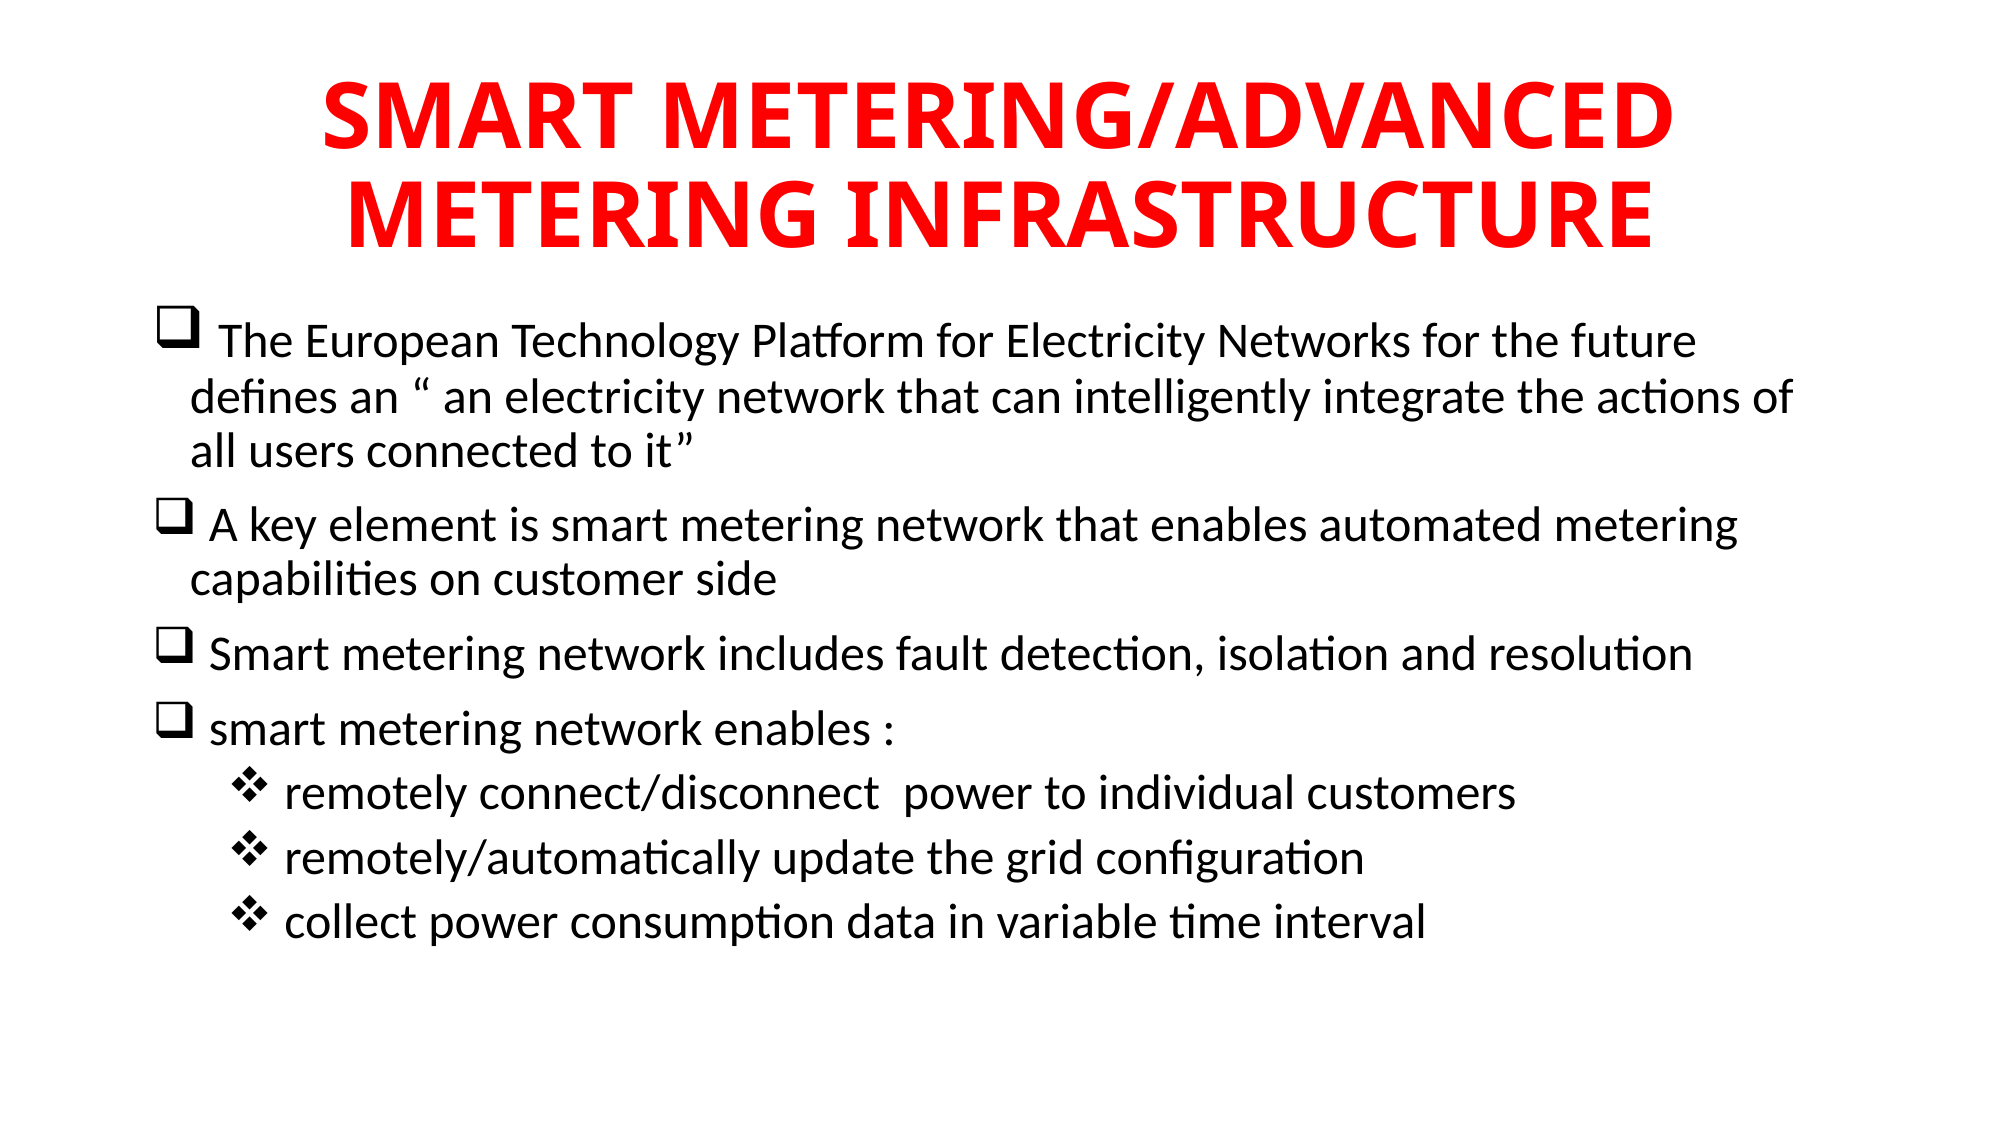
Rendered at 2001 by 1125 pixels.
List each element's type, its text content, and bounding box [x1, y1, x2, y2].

list The European Technology Platform for Electricity Networks for the future defines an “ an electricity network that can intelligently integrate the actions of all users connected to it” A key element is smart metering network that enables automated metering capabilities on customer side Smart metering network includes fault detection, isolation and resolution smart metering network enables : remotely connect/disconnect power to individual customers remotely/automatically update the grid configuration collect power consumption data in variable time interval [137, 299, 1863, 1014]
title SMART METERING/ADVANCED METERING INFRASTRUCTURE [137, 59, 1863, 278]
